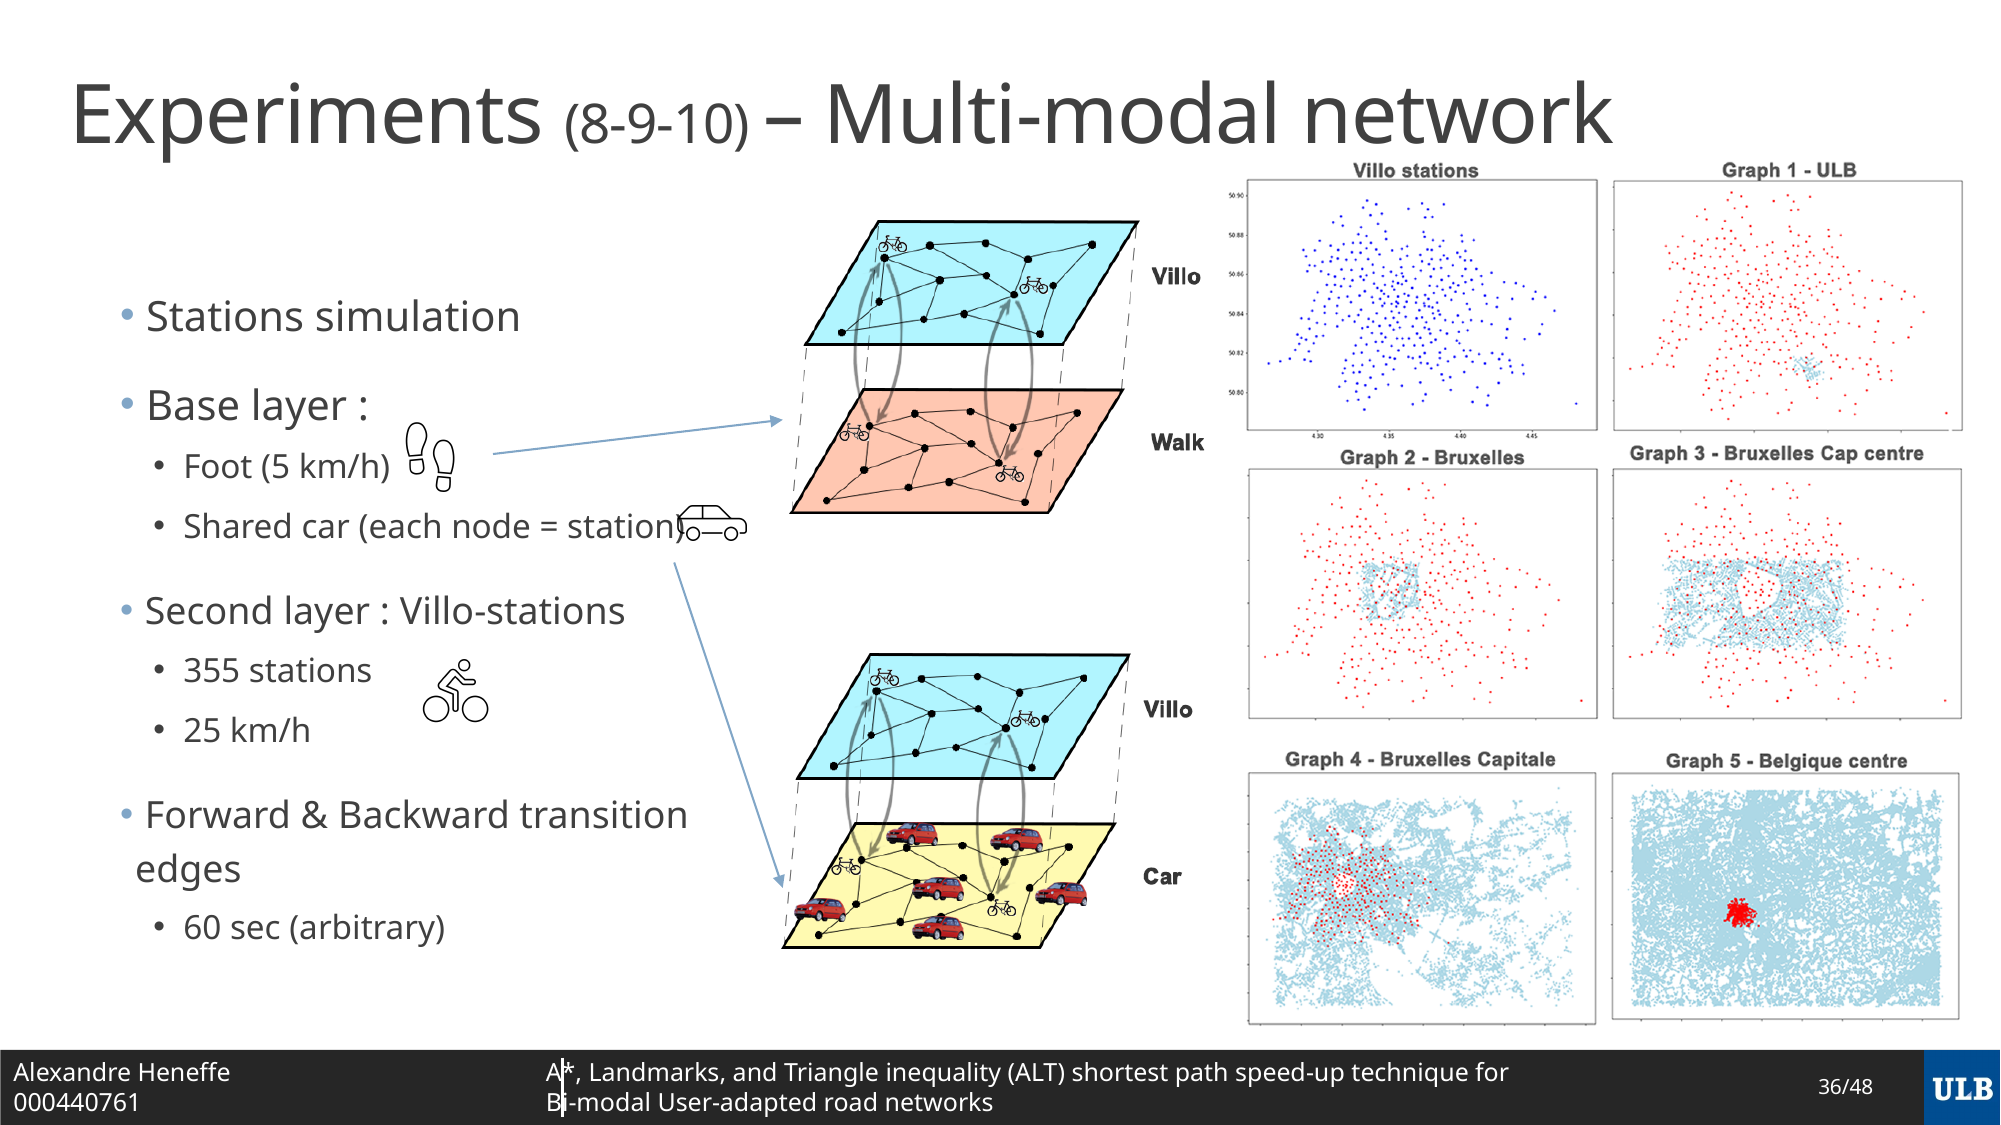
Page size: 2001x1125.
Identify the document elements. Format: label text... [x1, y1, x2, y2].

picture [773, 150, 1972, 1029]
picture [417, 652, 494, 729]
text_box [492, 419, 784, 455]
text_box A*, Landmarks, and Triangle inequality (ALT) shortest path speed-up technique for Bi-modal User-adapted road networks [531, 1049, 1533, 1124]
slide_number 36/48 [1803, 1057, 1921, 1118]
picture [673, 483, 751, 561]
picture [391, 419, 468, 496]
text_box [673, 561, 784, 889]
title Experiments (8-9-10) – Multi-modal network [54, 43, 1705, 169]
list Stations simulation Base layer : Foot (5 km/h) Shared car (each node = station) Second layer : Villo-stations 355 stations 25 km/h Forward & Backward transition edges 60 sec (arbitrary) [120, 271, 739, 1042]
picture [1923, 1050, 2000, 1125]
text_box Alexandre Heneffe 000440761 [0, 1049, 299, 1124]
